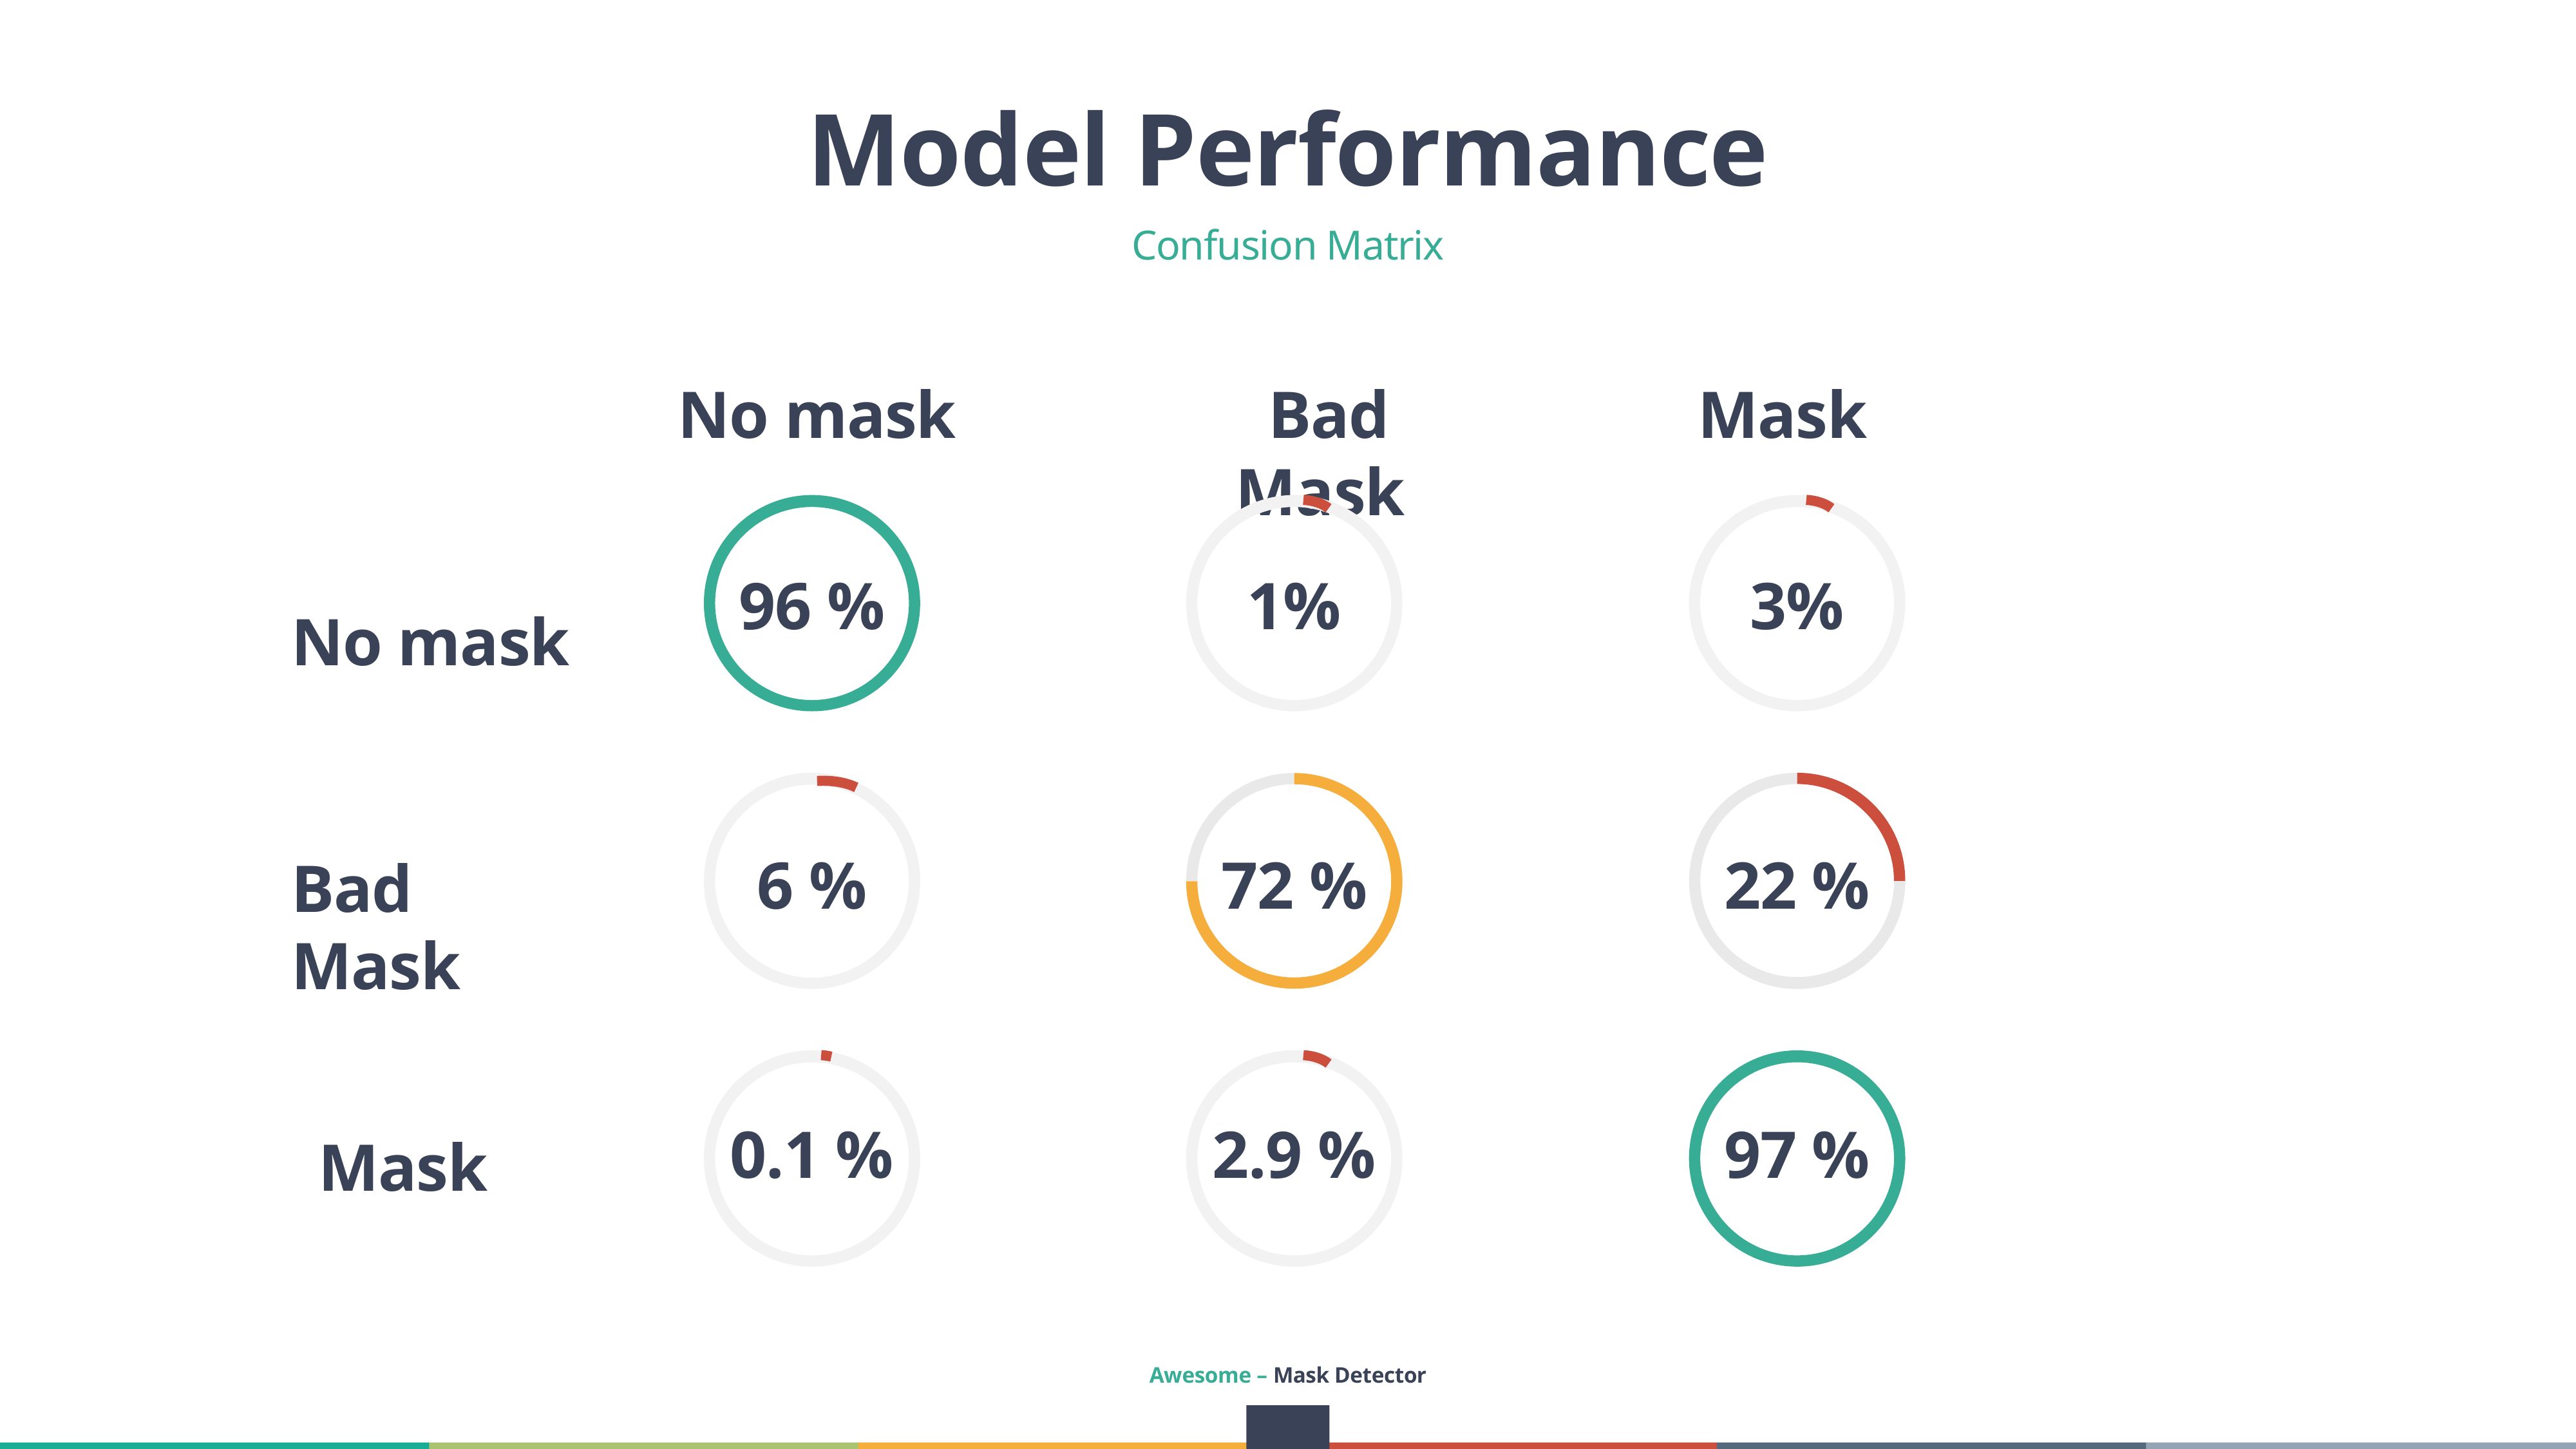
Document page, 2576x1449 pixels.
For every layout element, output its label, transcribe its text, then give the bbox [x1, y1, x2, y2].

text_box Confusion Matrix [723, 220, 1853, 269]
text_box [703, 495, 1906, 712]
text_box Mask [1696, 374, 1885, 451]
text_box Bad Mask [1179, 374, 1477, 495]
text_box Mask [318, 1126, 507, 1204]
text_box No mask [291, 601, 579, 679]
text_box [703, 1050, 1906, 1267]
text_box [703, 772, 1906, 989]
text_box Bad Mask [291, 848, 590, 1003]
text_box Model Performance [192, 93, 2384, 206]
slide_number 15 [1273, 1373, 1358, 1416]
text_box No mask [673, 374, 961, 451]
